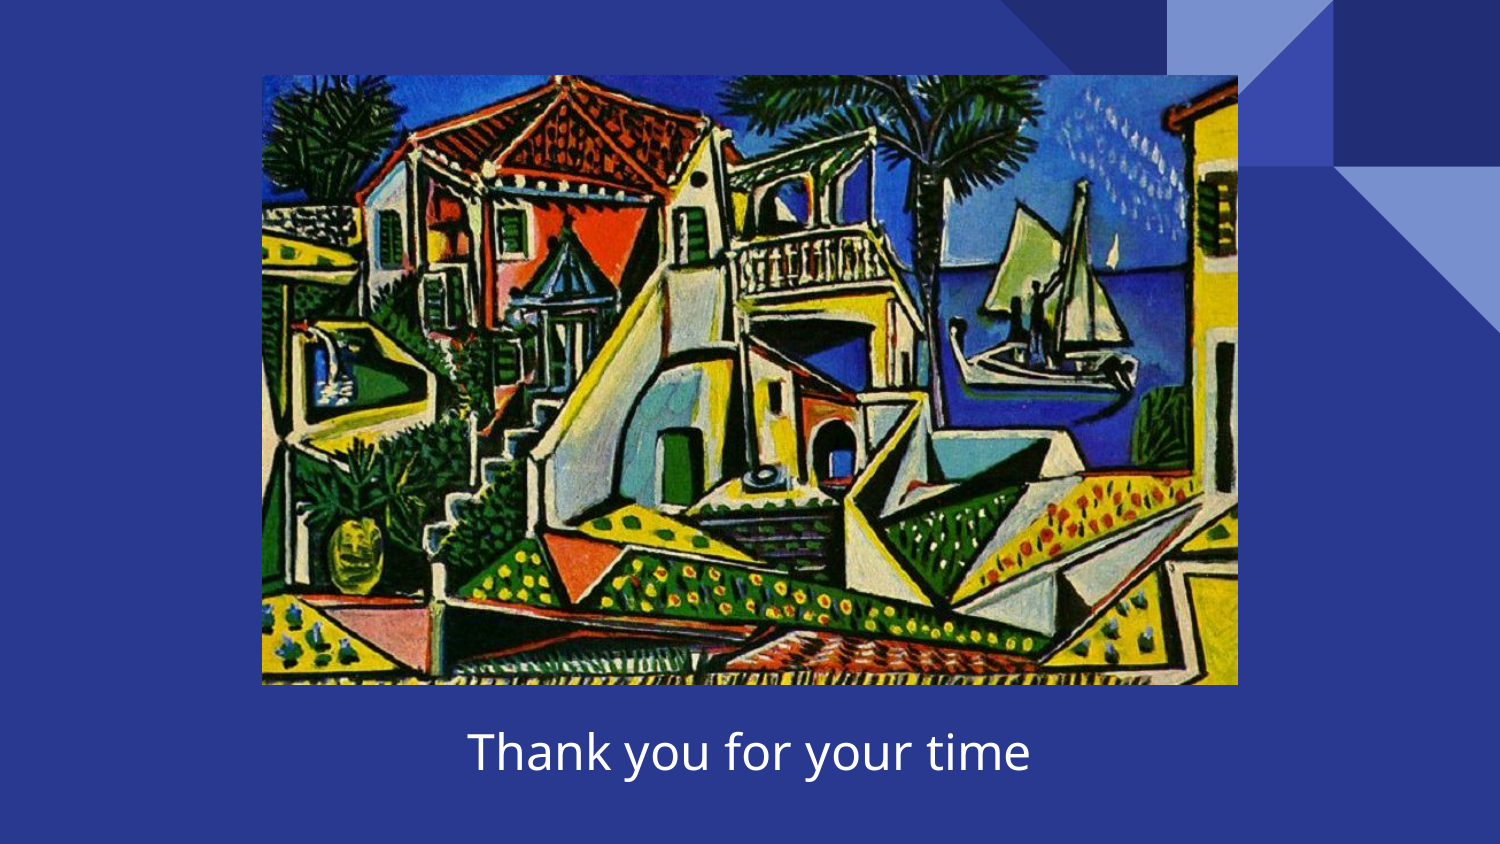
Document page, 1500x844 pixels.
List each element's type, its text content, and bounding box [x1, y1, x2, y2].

picture [261, 74, 1239, 685]
list Thank you for your time [51, 696, 1449, 794]
